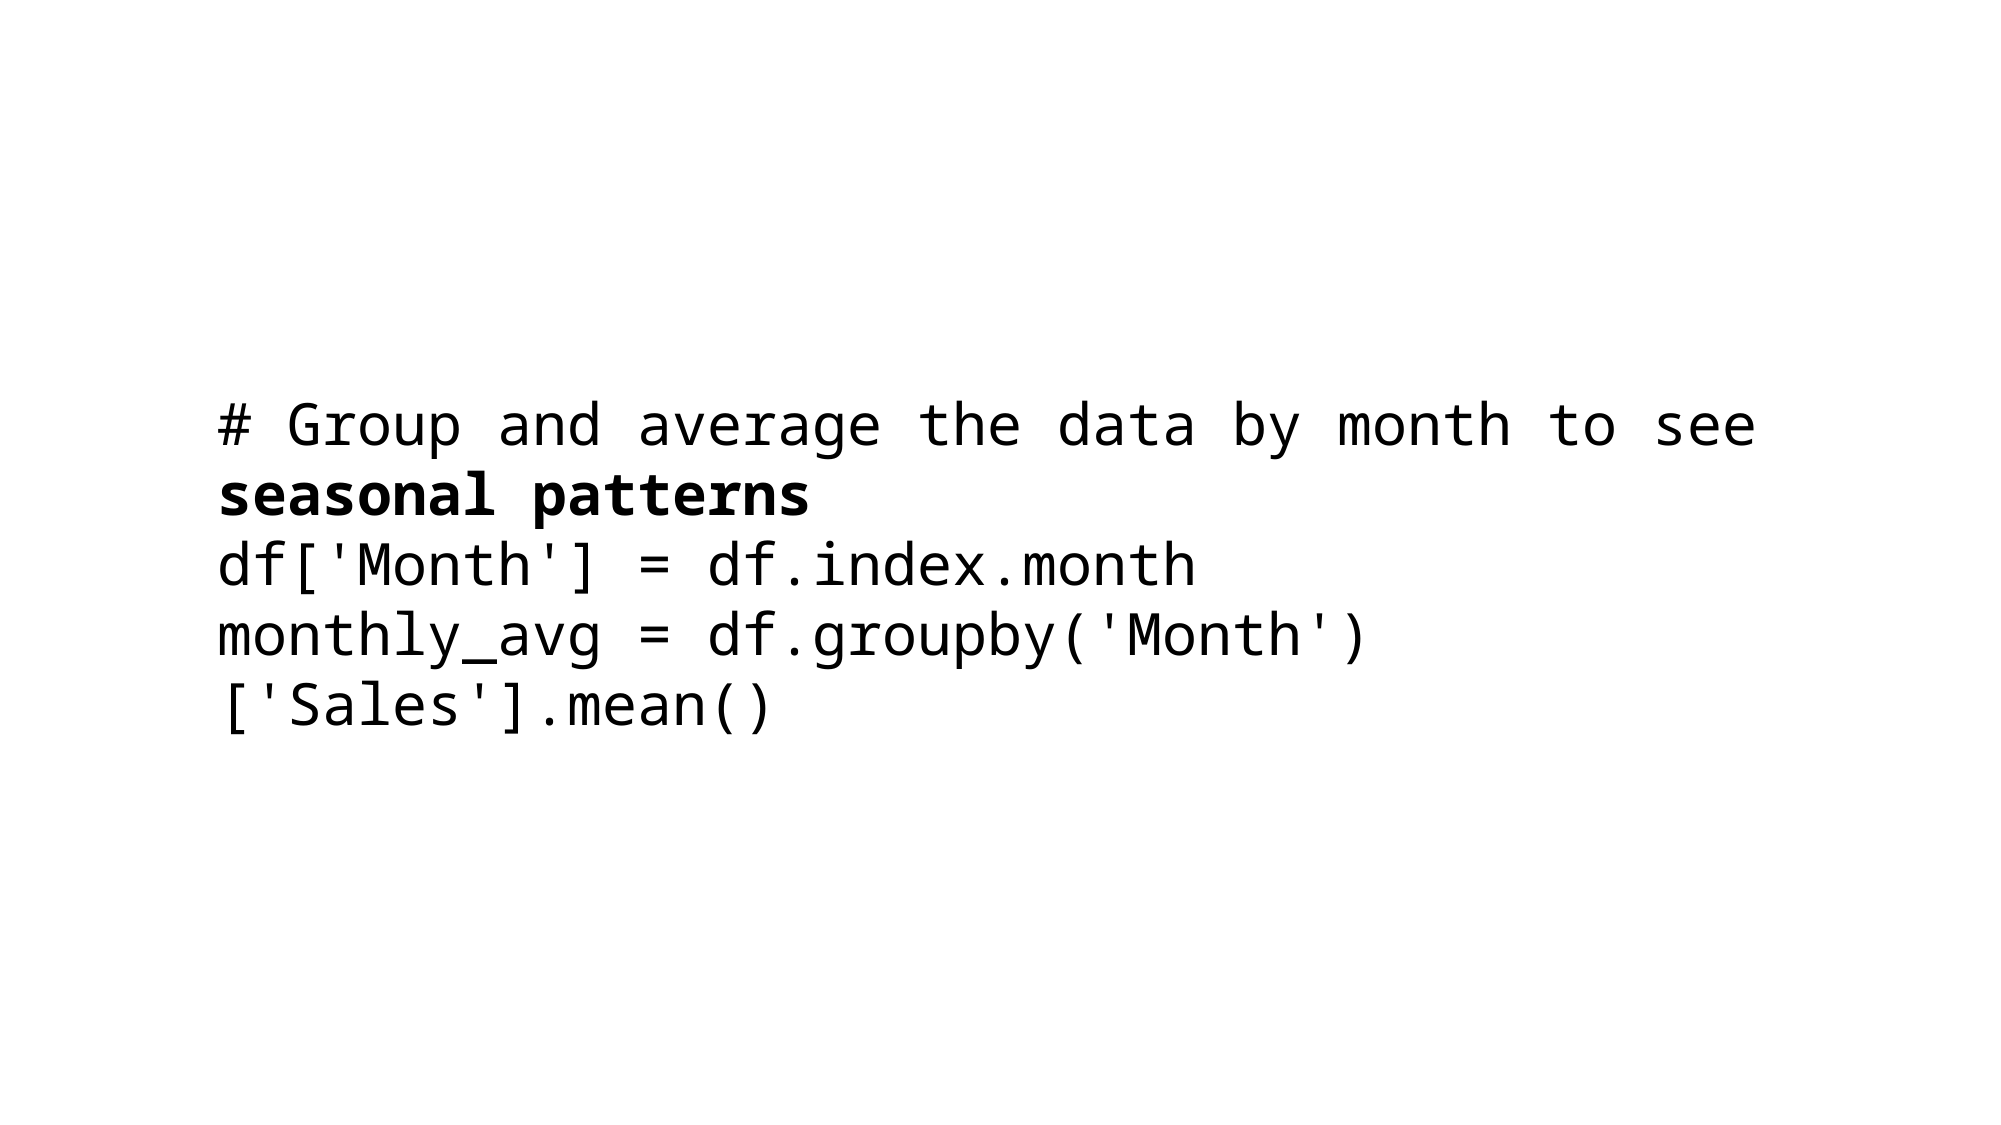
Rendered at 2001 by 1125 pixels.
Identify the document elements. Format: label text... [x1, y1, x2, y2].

text_box # Group and average the data by month to see seasonal patterns df['Month'] = df.index.month monthly_avg = df.groupby('Month')['Sales'].mean() [202, 380, 1798, 745]
